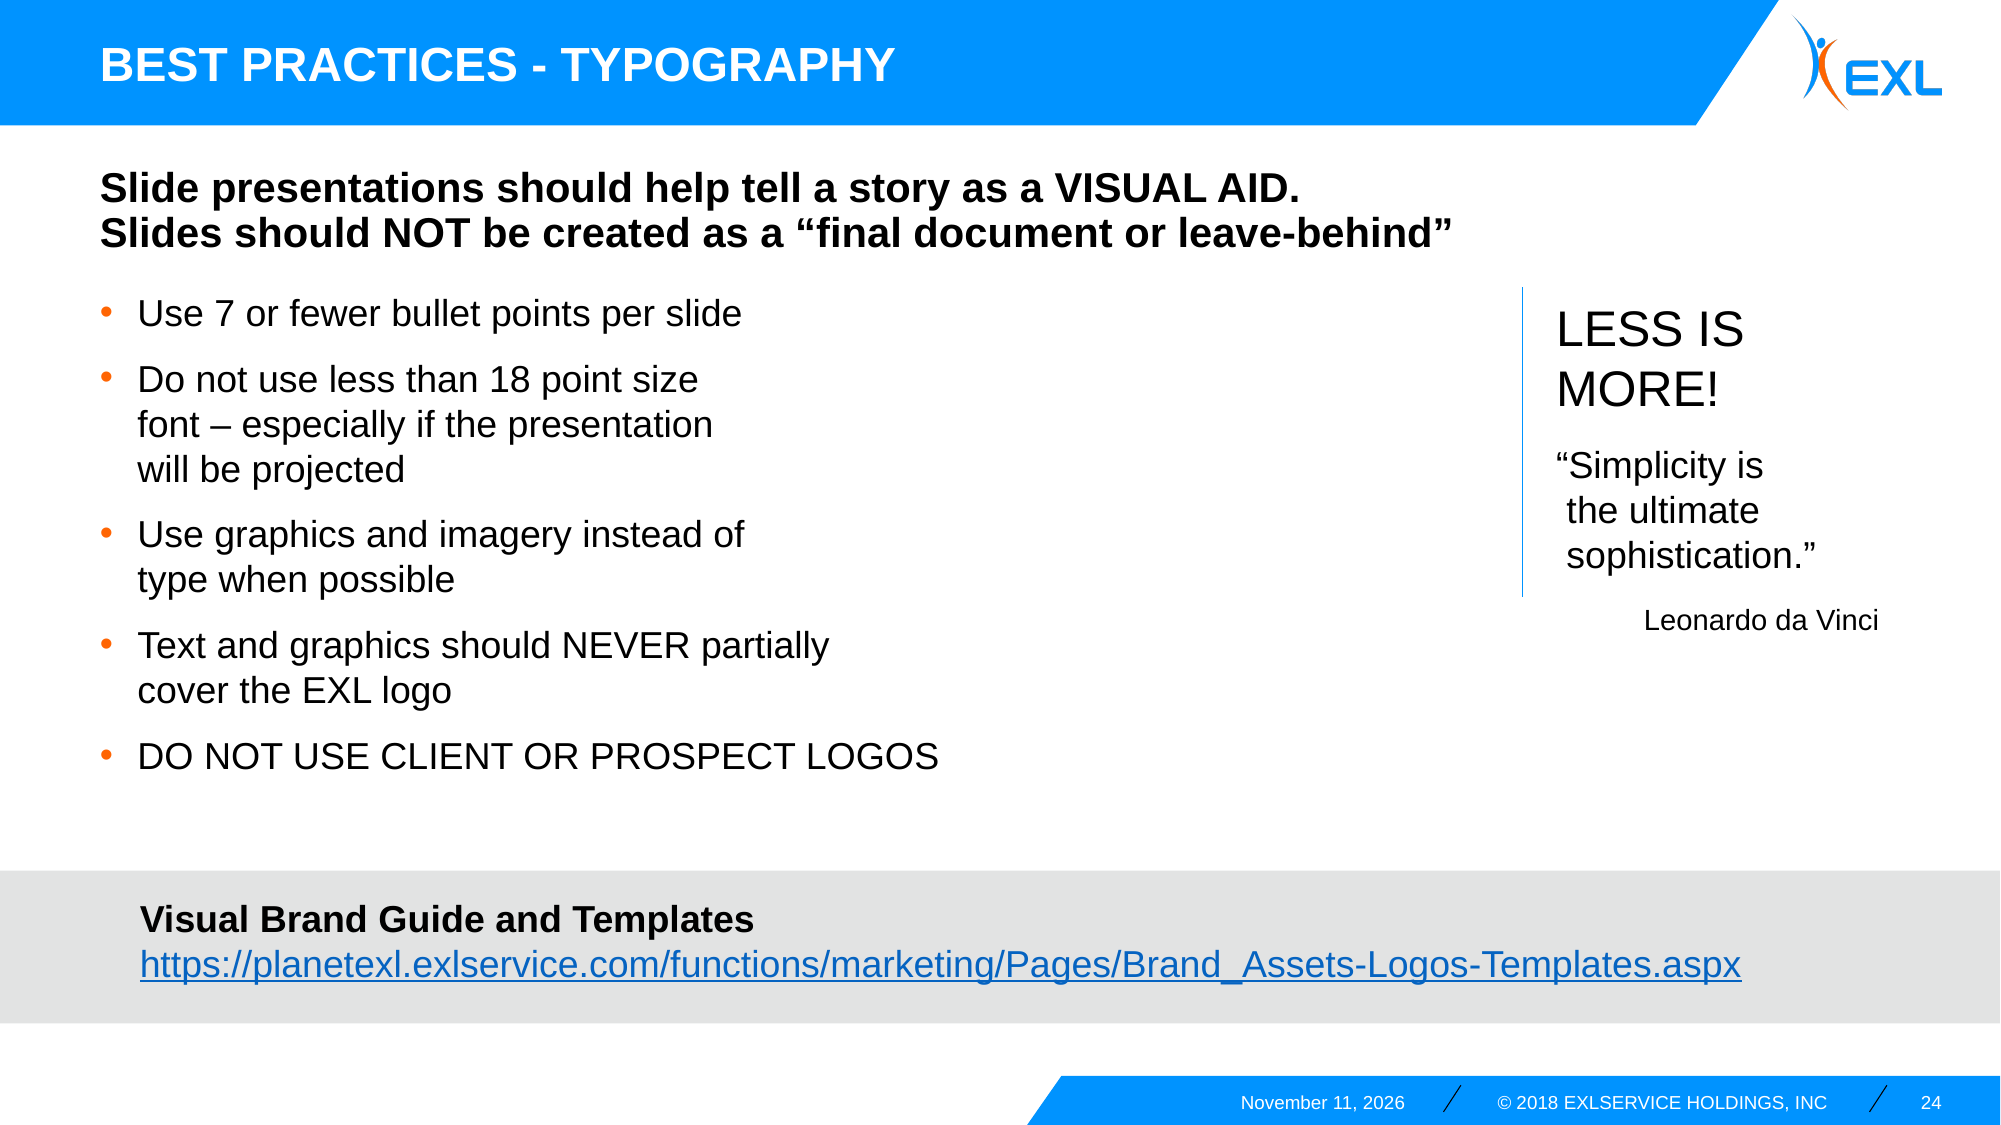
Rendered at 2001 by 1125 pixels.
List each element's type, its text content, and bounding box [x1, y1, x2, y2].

list Use 7 or fewer bullet points per slide Do not use less than 18 point size font – especially if the presentation will be projected Use graphics and imagery instead of type when possible Text and graphics should NEVER partially cover the EXL logo DO NOT USE CLIENT OR PROSPECT LOGOS [99, 288, 1900, 842]
title Slide presentations should help tell a story as a VISUAL AID. Slides should NOT be created as a “final document or leave-behind” [99, 151, 1900, 271]
list Best practices - Typography [99, 14, 1679, 111]
text_box LESS IS MORE! “Simplicity is the ultimate sophistication.” Leonardo da Vinci [1541, 288, 1895, 729]
text_box [0, 869, 2000, 1024]
text_box Visual Brand Guide and Templates https://planetexl.exlservice.com/functions/marketing/Pages/Brand_Assets-Logos-Templates.aspx [124, 888, 1919, 993]
picture [1791, 14, 1942, 111]
